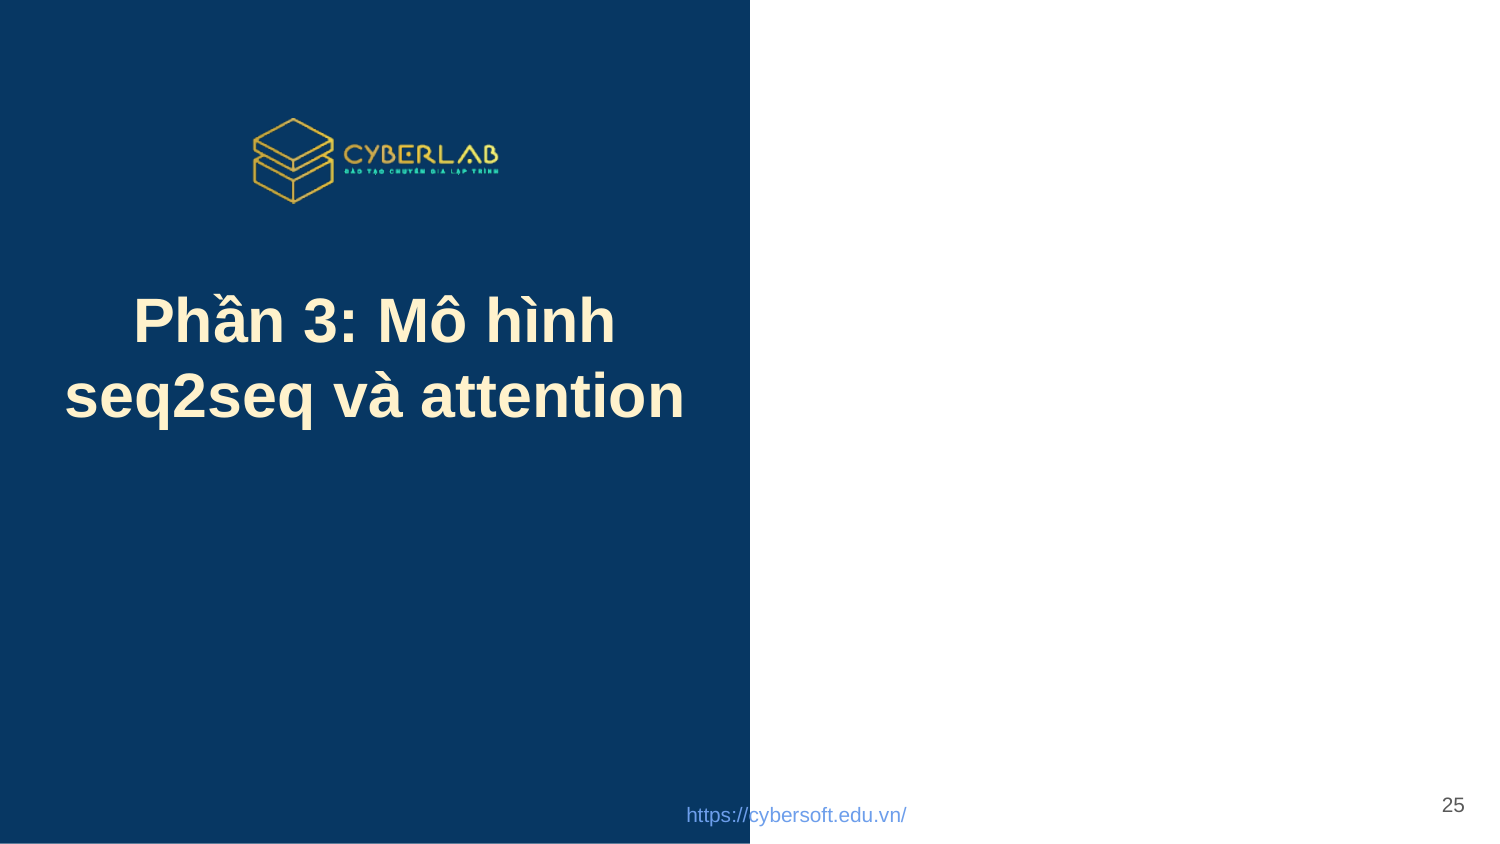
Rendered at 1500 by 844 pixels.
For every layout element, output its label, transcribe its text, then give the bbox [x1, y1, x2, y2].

title Phần 3: Mô hình seq2seq và attention [43, 202, 708, 446]
picture [239, 118, 511, 202]
slide_number 25 [1389, 782, 1480, 830]
